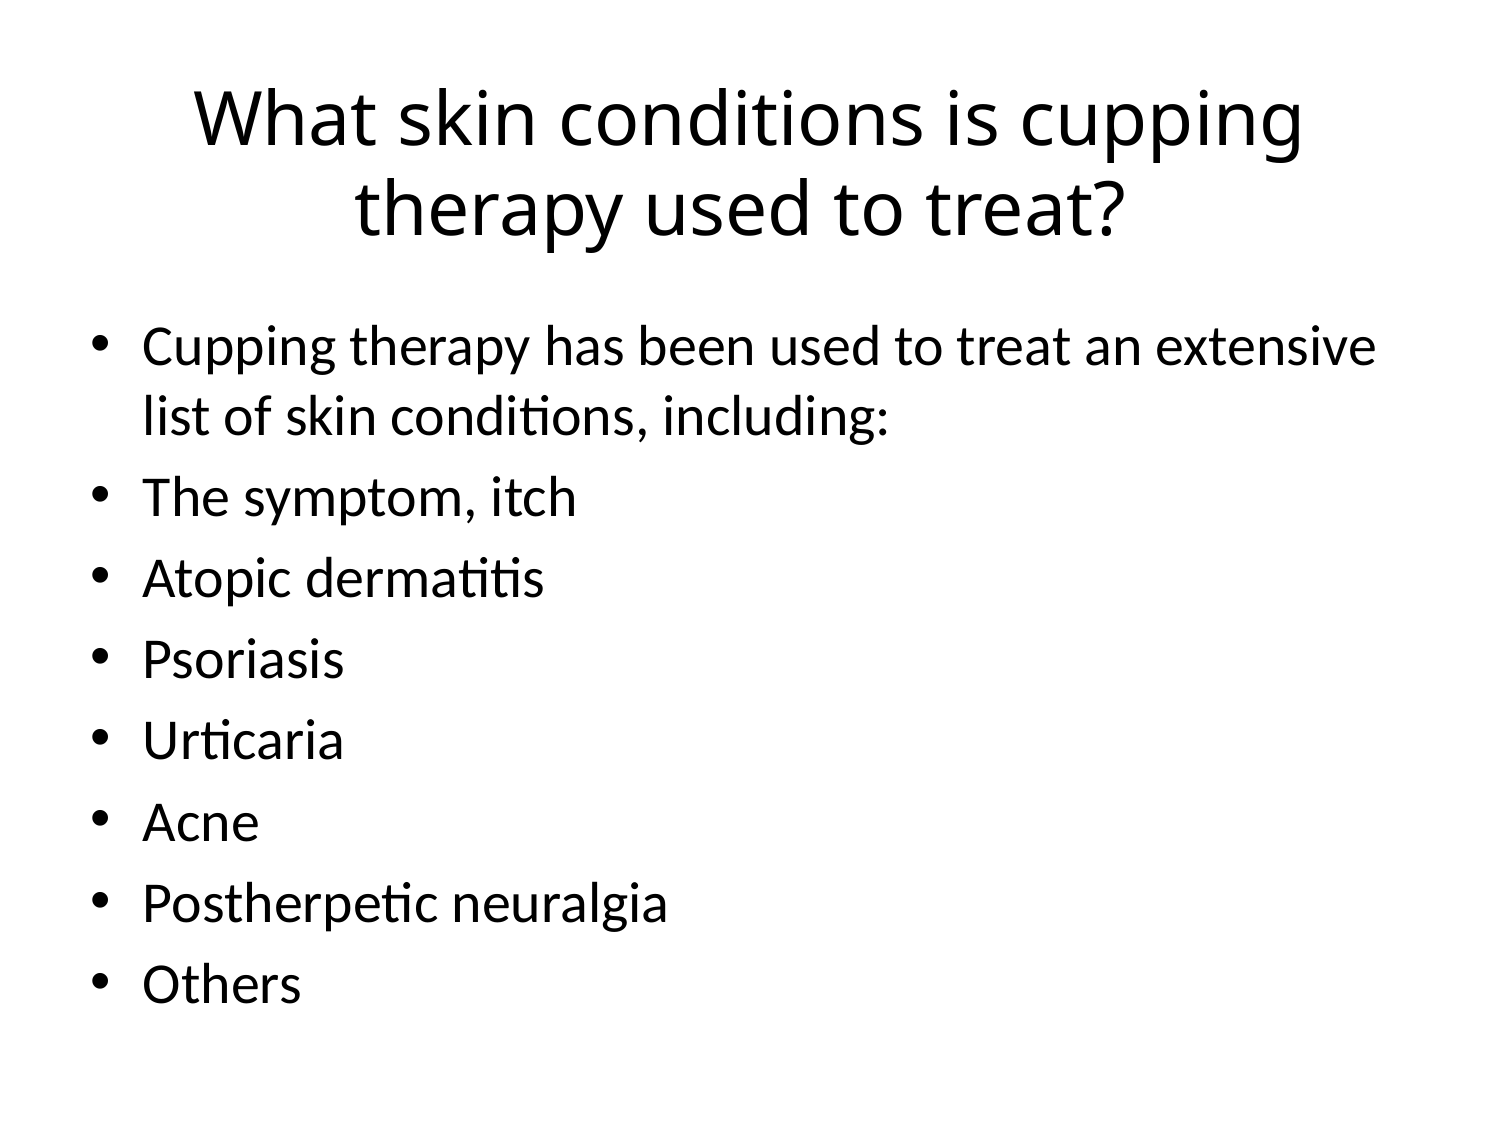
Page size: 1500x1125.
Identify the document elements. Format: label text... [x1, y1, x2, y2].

list Cupping therapy has been used to treat an extensive list of skin conditions, including: The symptom, itch Atopic dermatitis Psoriasis Urticaria Acne Postherpetic neuralgia Others [74, 299, 1426, 1029]
title What skin conditions is cupping therapy used to treat? [74, 44, 1426, 276]
